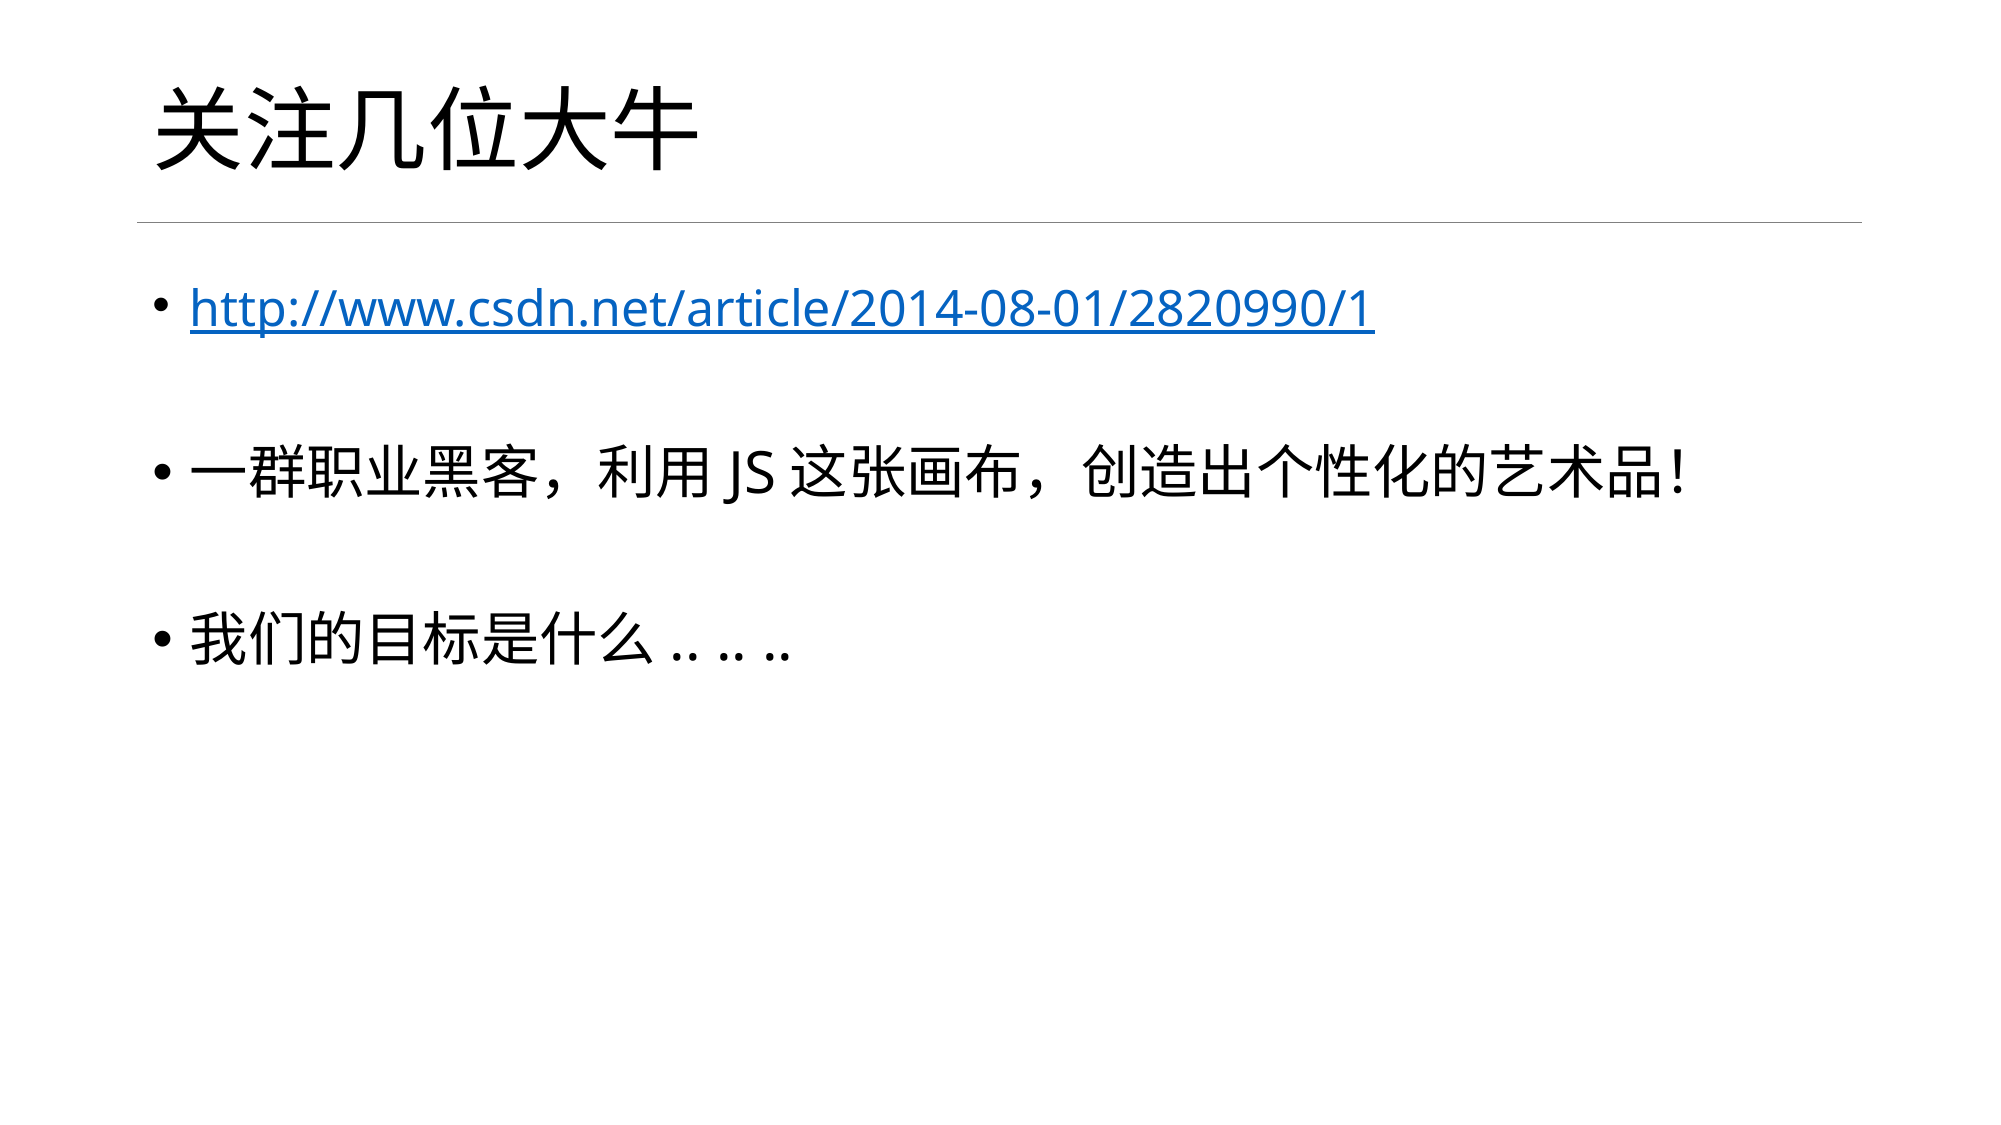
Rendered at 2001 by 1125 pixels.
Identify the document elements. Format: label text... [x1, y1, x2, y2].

title 关注几位大牛 [137, 44, 1863, 223]
list http://www.csdn.net/article/2014-08-01/2820990/1 一群职业黑客，利用JS这张画布，创造出个性化的艺术品！ 我们的目标是什么.. .. .. [137, 269, 1863, 1014]
